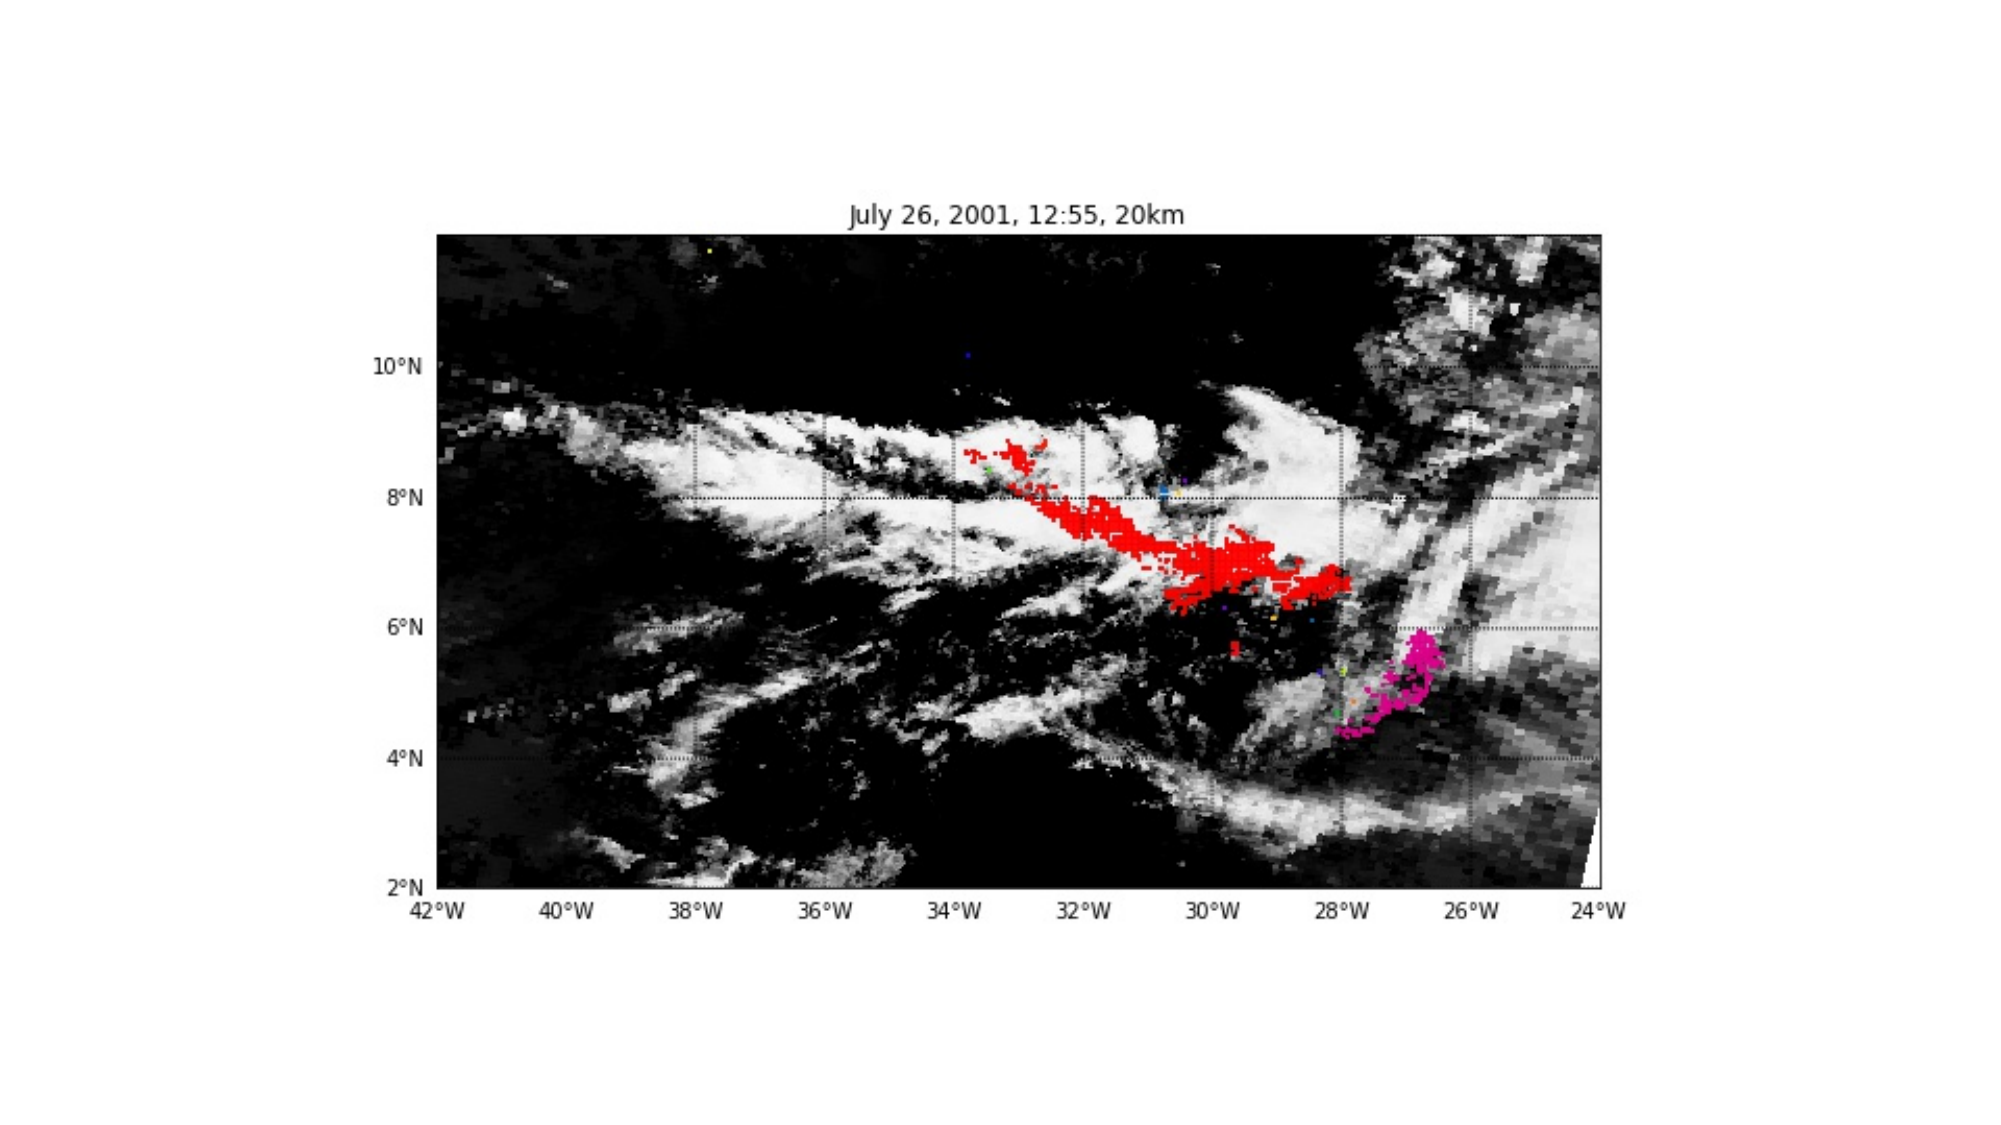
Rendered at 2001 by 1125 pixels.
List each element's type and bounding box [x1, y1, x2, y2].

picture [358, 189, 1642, 936]
